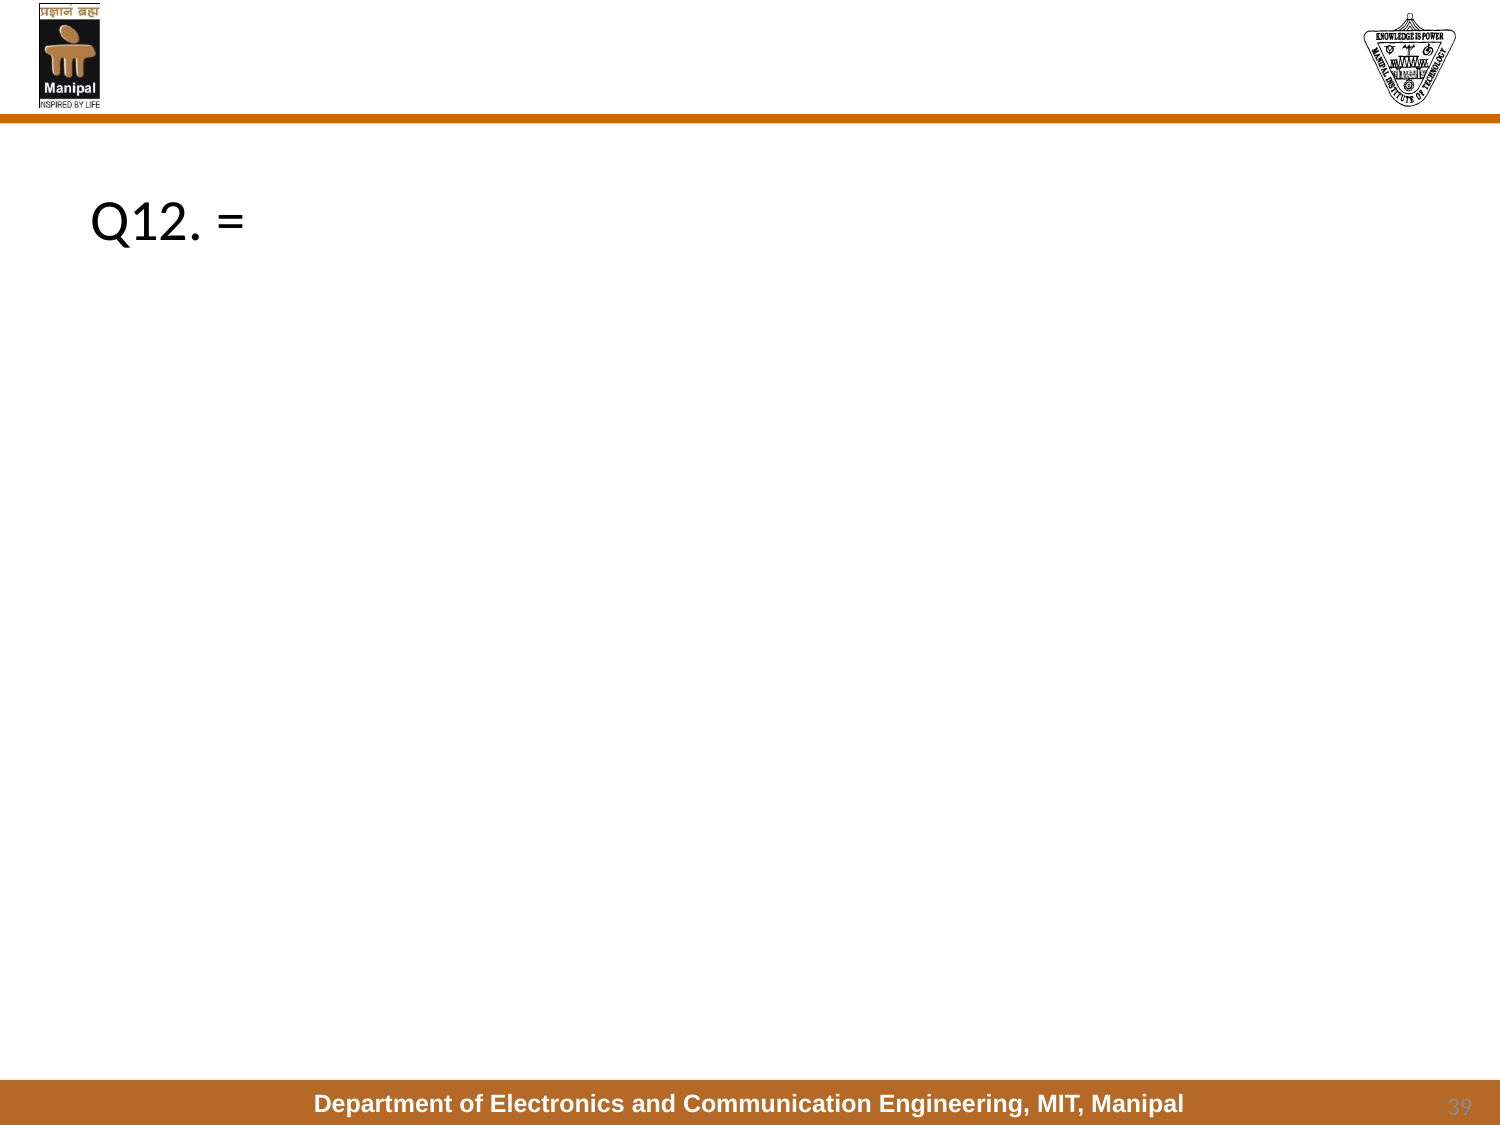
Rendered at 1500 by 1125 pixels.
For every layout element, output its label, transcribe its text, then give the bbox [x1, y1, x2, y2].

picture [39, 3, 100, 108]
slide_number 39 [1137, 1074, 1488, 1125]
